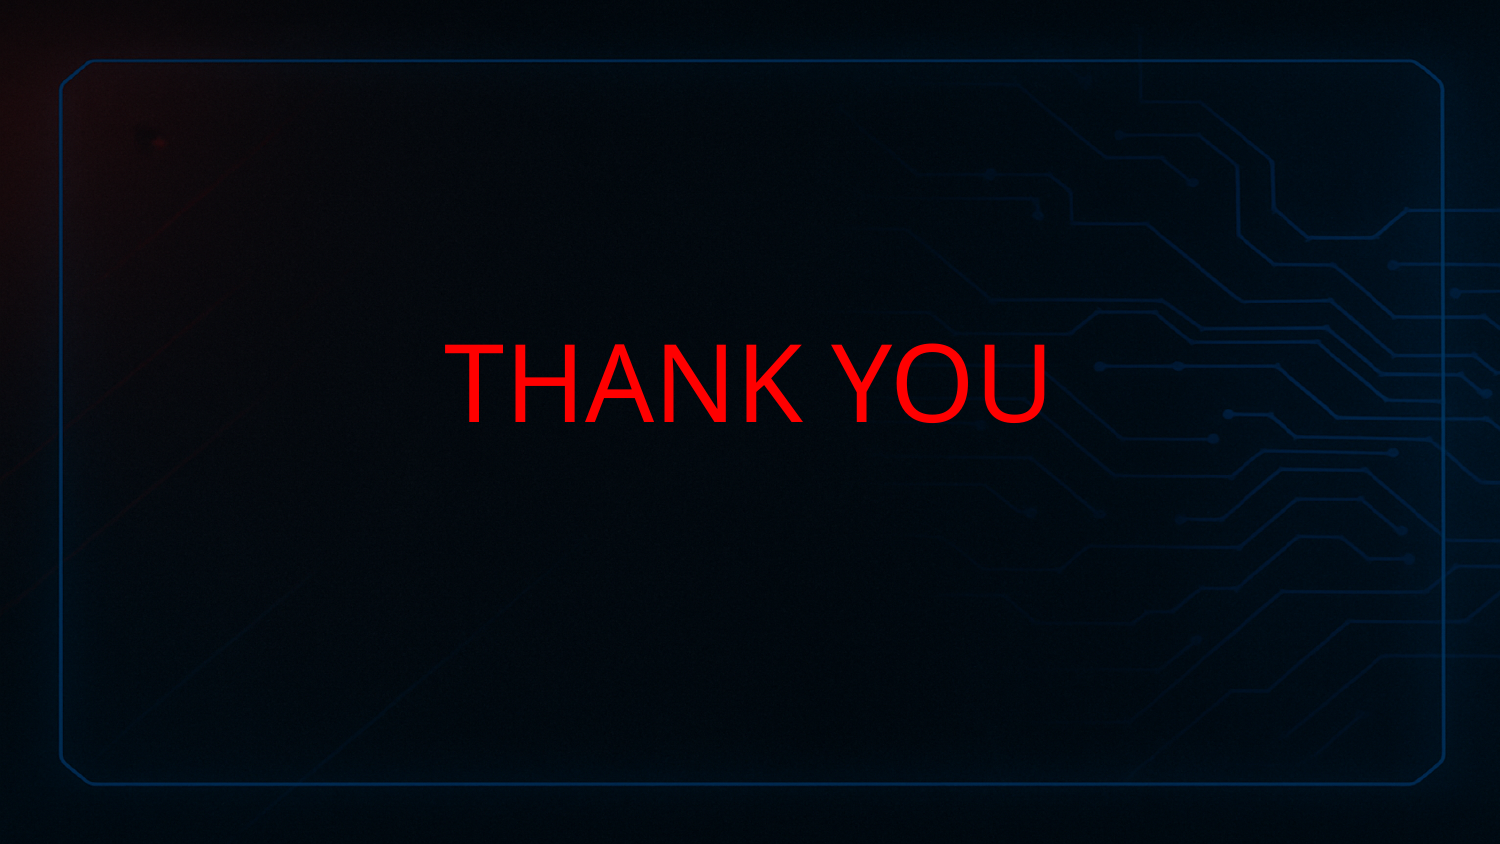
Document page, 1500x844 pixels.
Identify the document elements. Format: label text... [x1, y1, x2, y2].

picture [0, 0, 1500, 844]
title THANK YOU [51, 122, 1449, 459]
